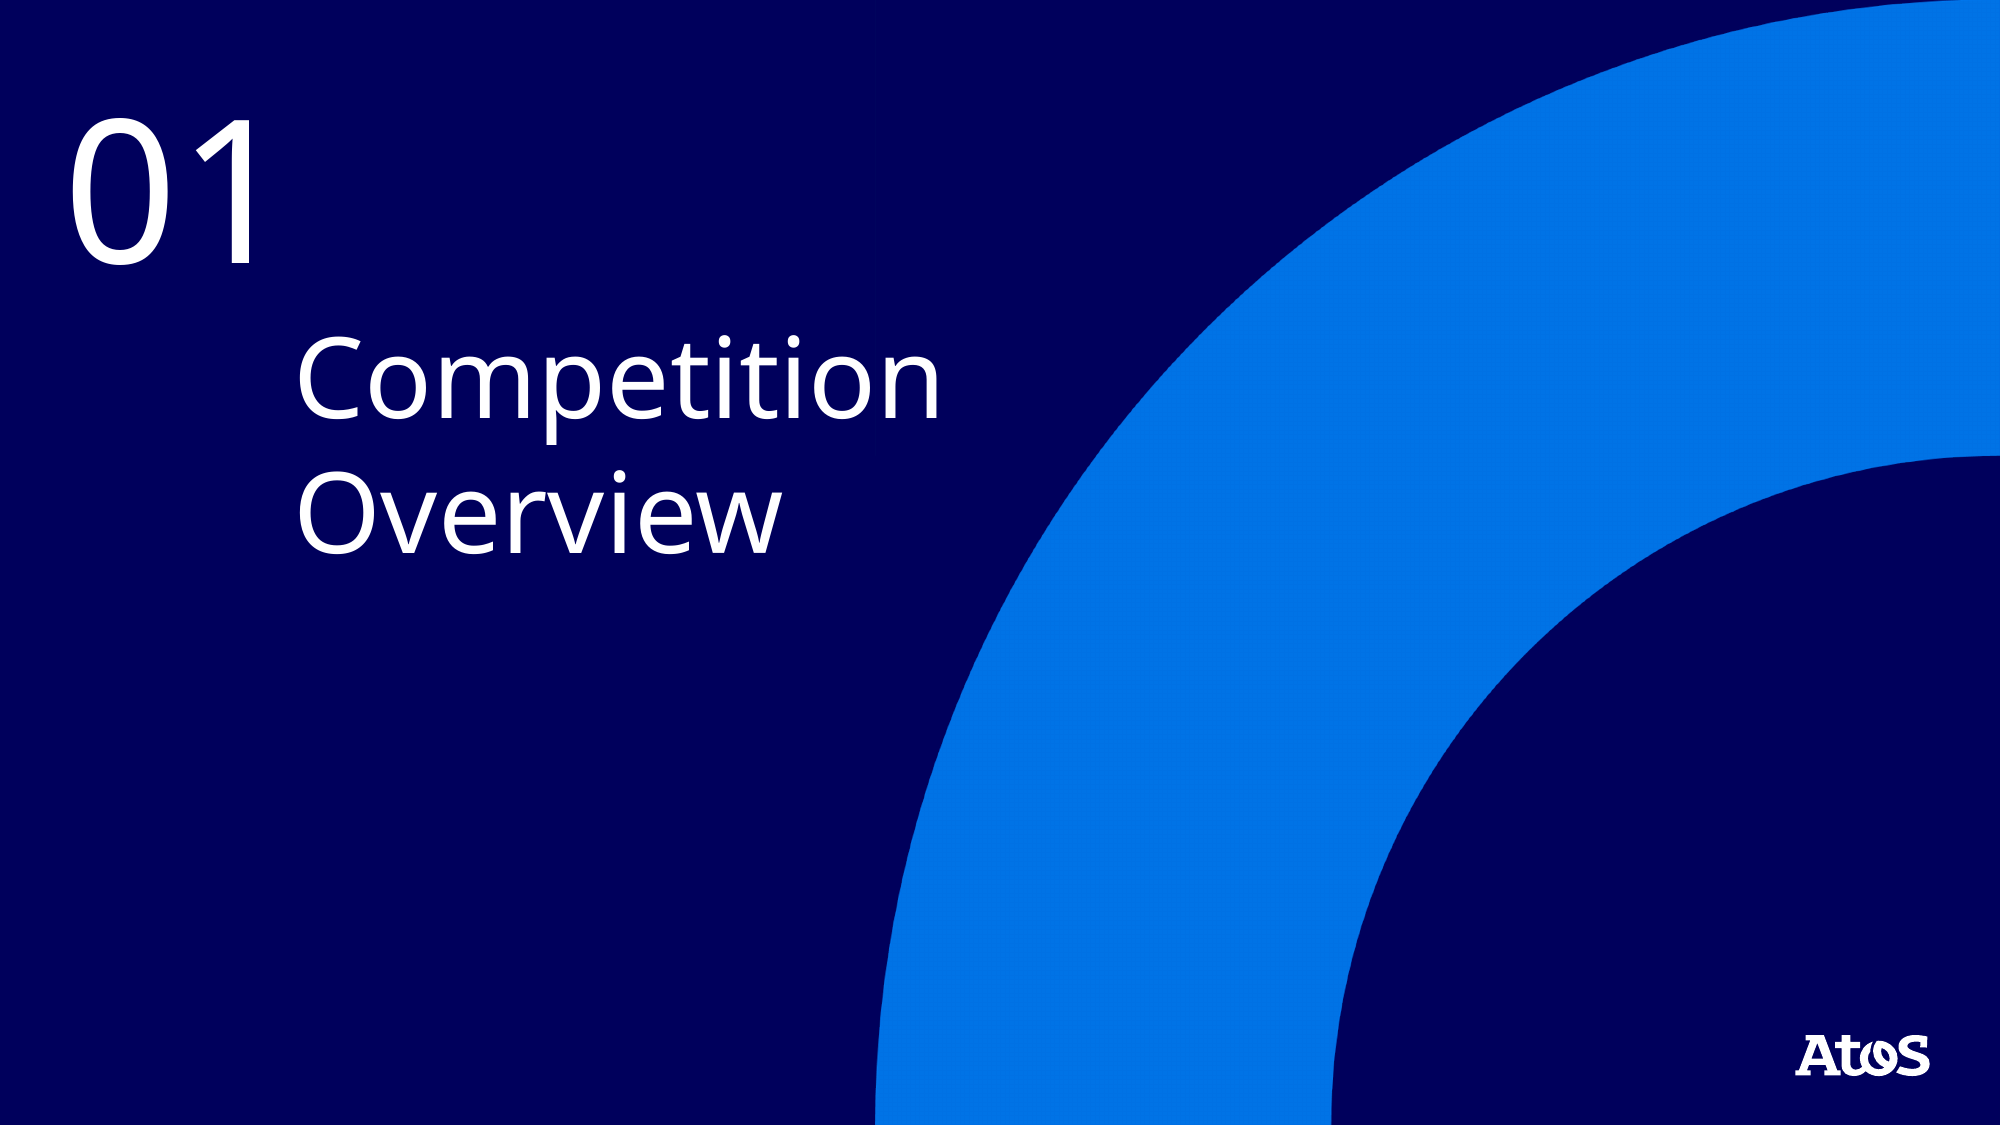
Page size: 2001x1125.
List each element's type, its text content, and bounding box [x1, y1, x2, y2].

list 01 [64, 63, 330, 307]
picture [875, 0, 2000, 1125]
title Competition Overview [293, 306, 1458, 623]
